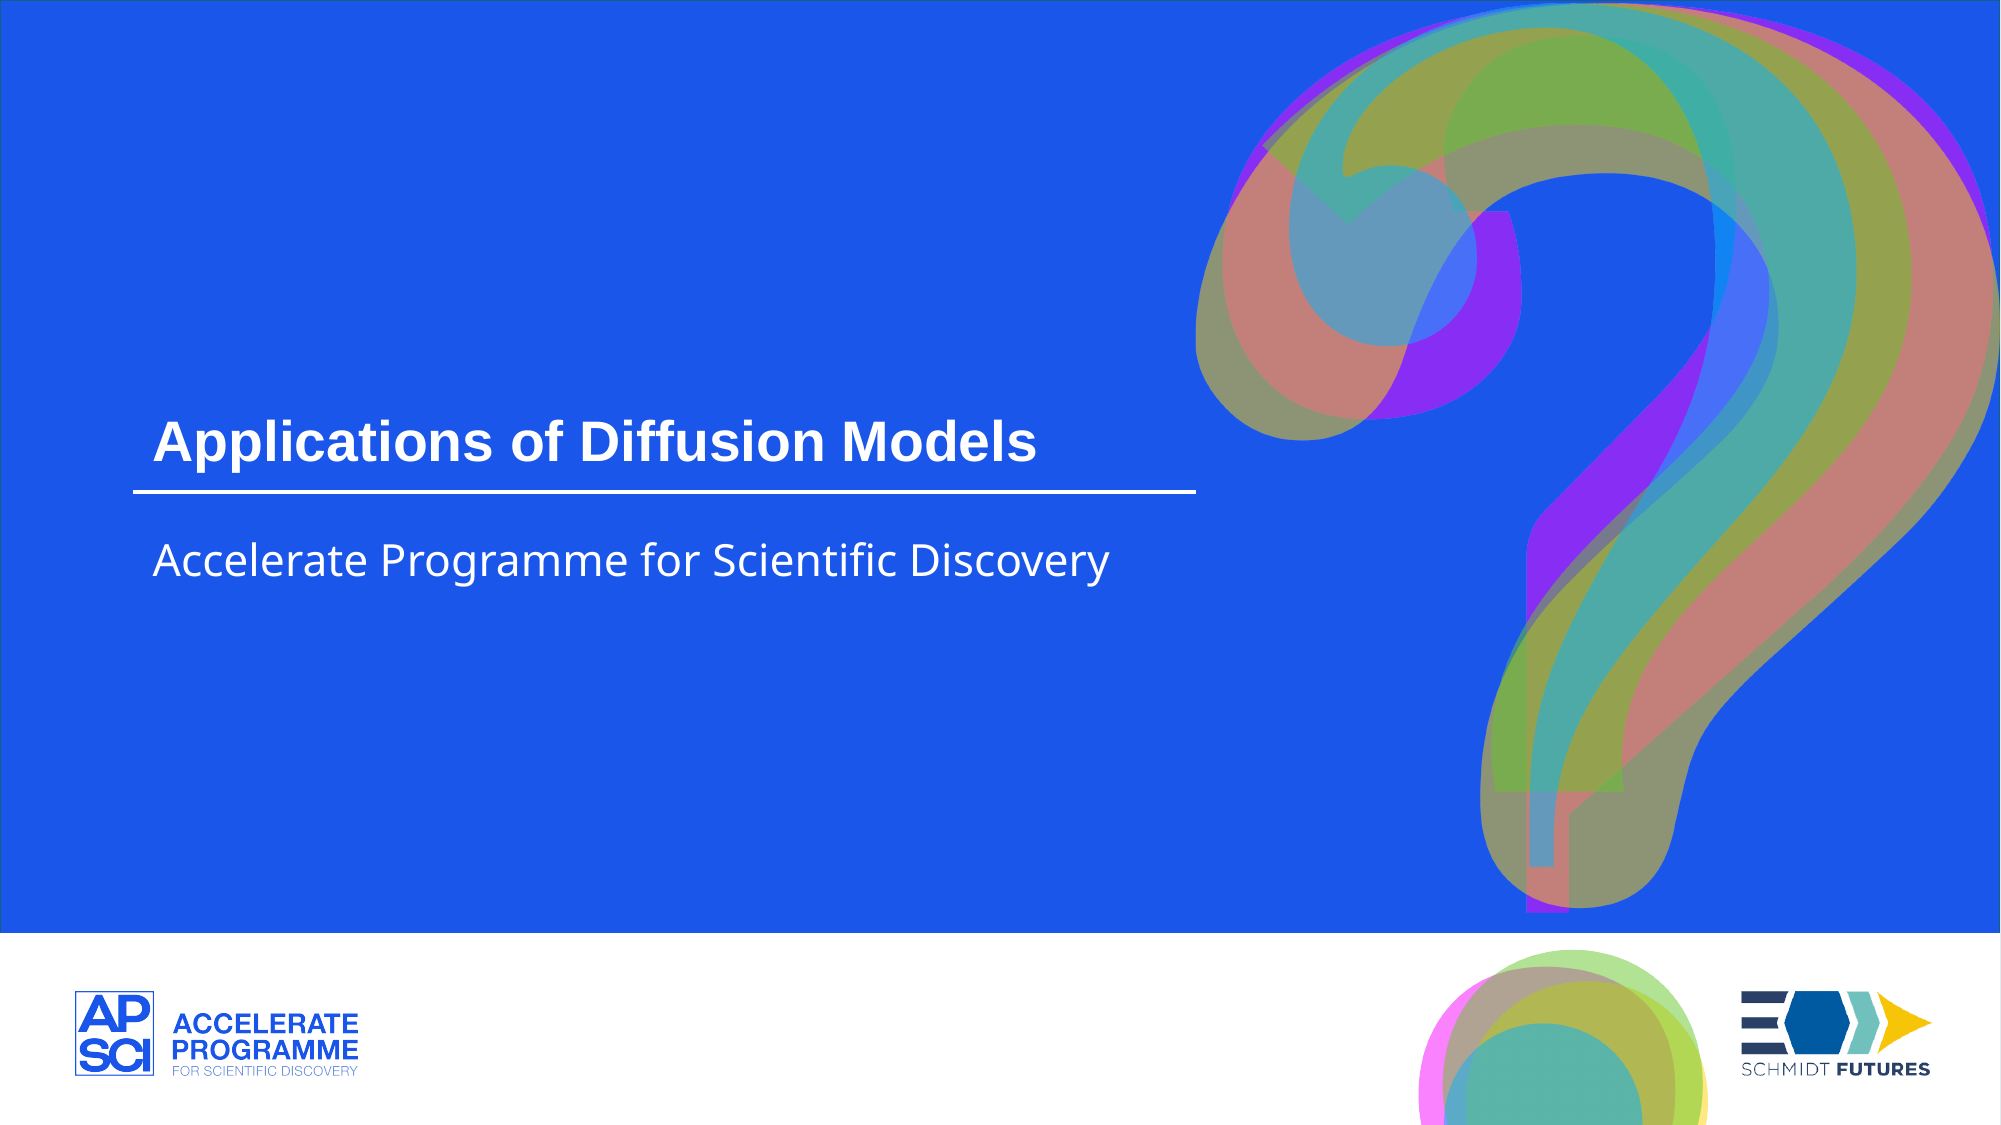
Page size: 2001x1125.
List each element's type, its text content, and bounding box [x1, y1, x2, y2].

list Accelerate Programme for Scientific Discovery [132, 522, 1196, 603]
picture [75, 991, 358, 1076]
list Applications of Diffusion Models [132, 244, 1196, 485]
picture [1195, 3, 2000, 1125]
